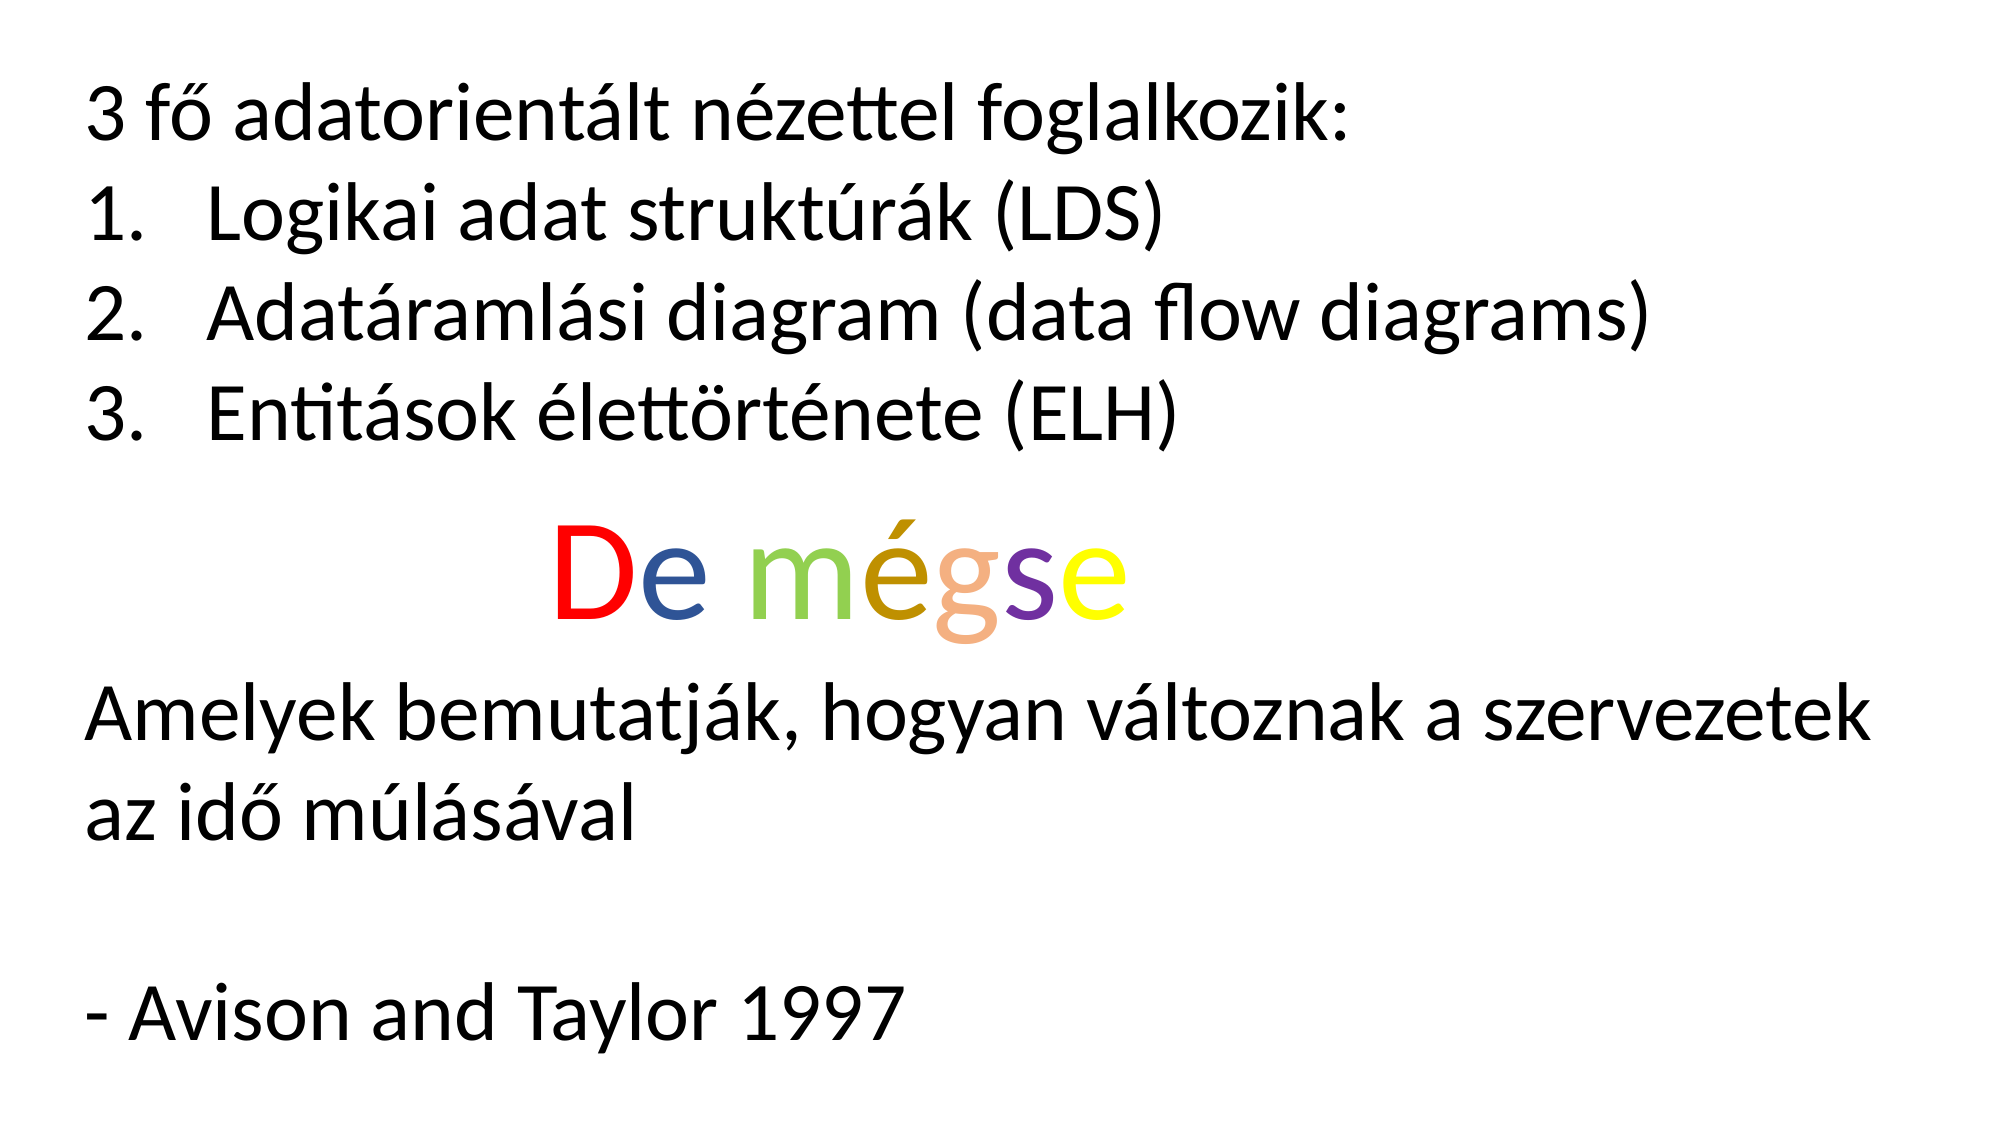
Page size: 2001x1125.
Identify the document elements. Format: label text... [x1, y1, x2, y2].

text_box 3 fő adatorientált nézettel foglalkozik: Logikai adat struktúrák (LDS) Adatáramlási diagram (data flow diagrams) Entitások élettörténete (ELH) Amelyek bemutatják, hogyan változnak a szervezetek az idő múlásával - Avison and Taylor 1997 [69, 49, 1931, 1065]
text_box De mégse [533, 466, 1153, 657]
